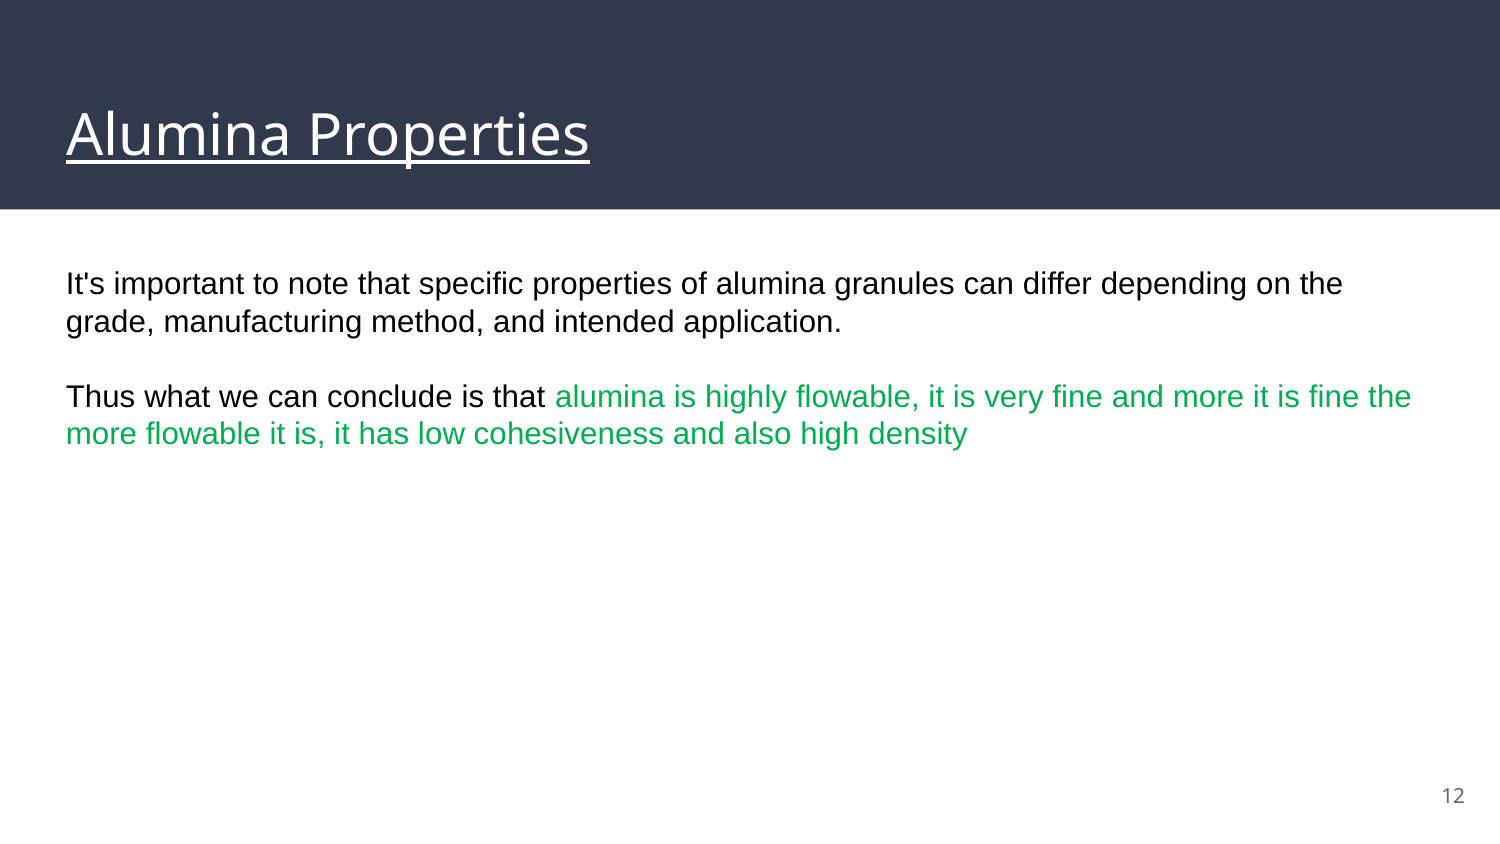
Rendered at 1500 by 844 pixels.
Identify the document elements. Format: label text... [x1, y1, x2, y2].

slide_number 12 [1389, 764, 1480, 830]
text_box It's important to note that specific properties of alumina granules can differ depending on the grade, manufacturing method, and intended application. Thus what we can conclude is that alumina is highly flowable, it is very fine and more it is fine the more flowable it is, it has low cohesiveness and also high density [51, 256, 1449, 459]
title Alumina Properties [51, 82, 1449, 185]
